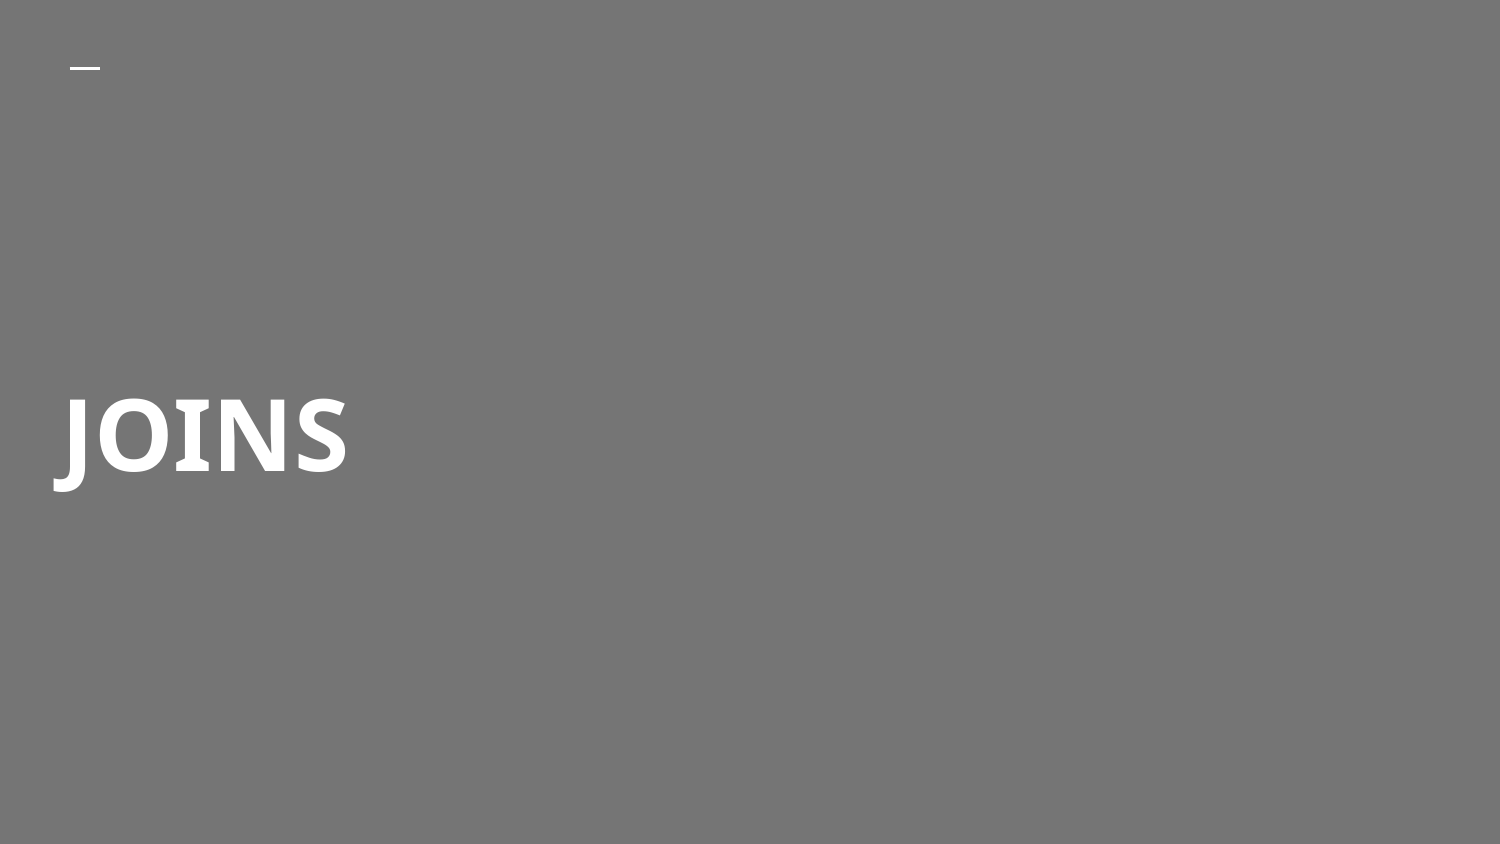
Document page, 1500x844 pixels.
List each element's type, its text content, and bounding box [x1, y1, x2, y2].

title JOINS [46, 116, 1071, 746]
